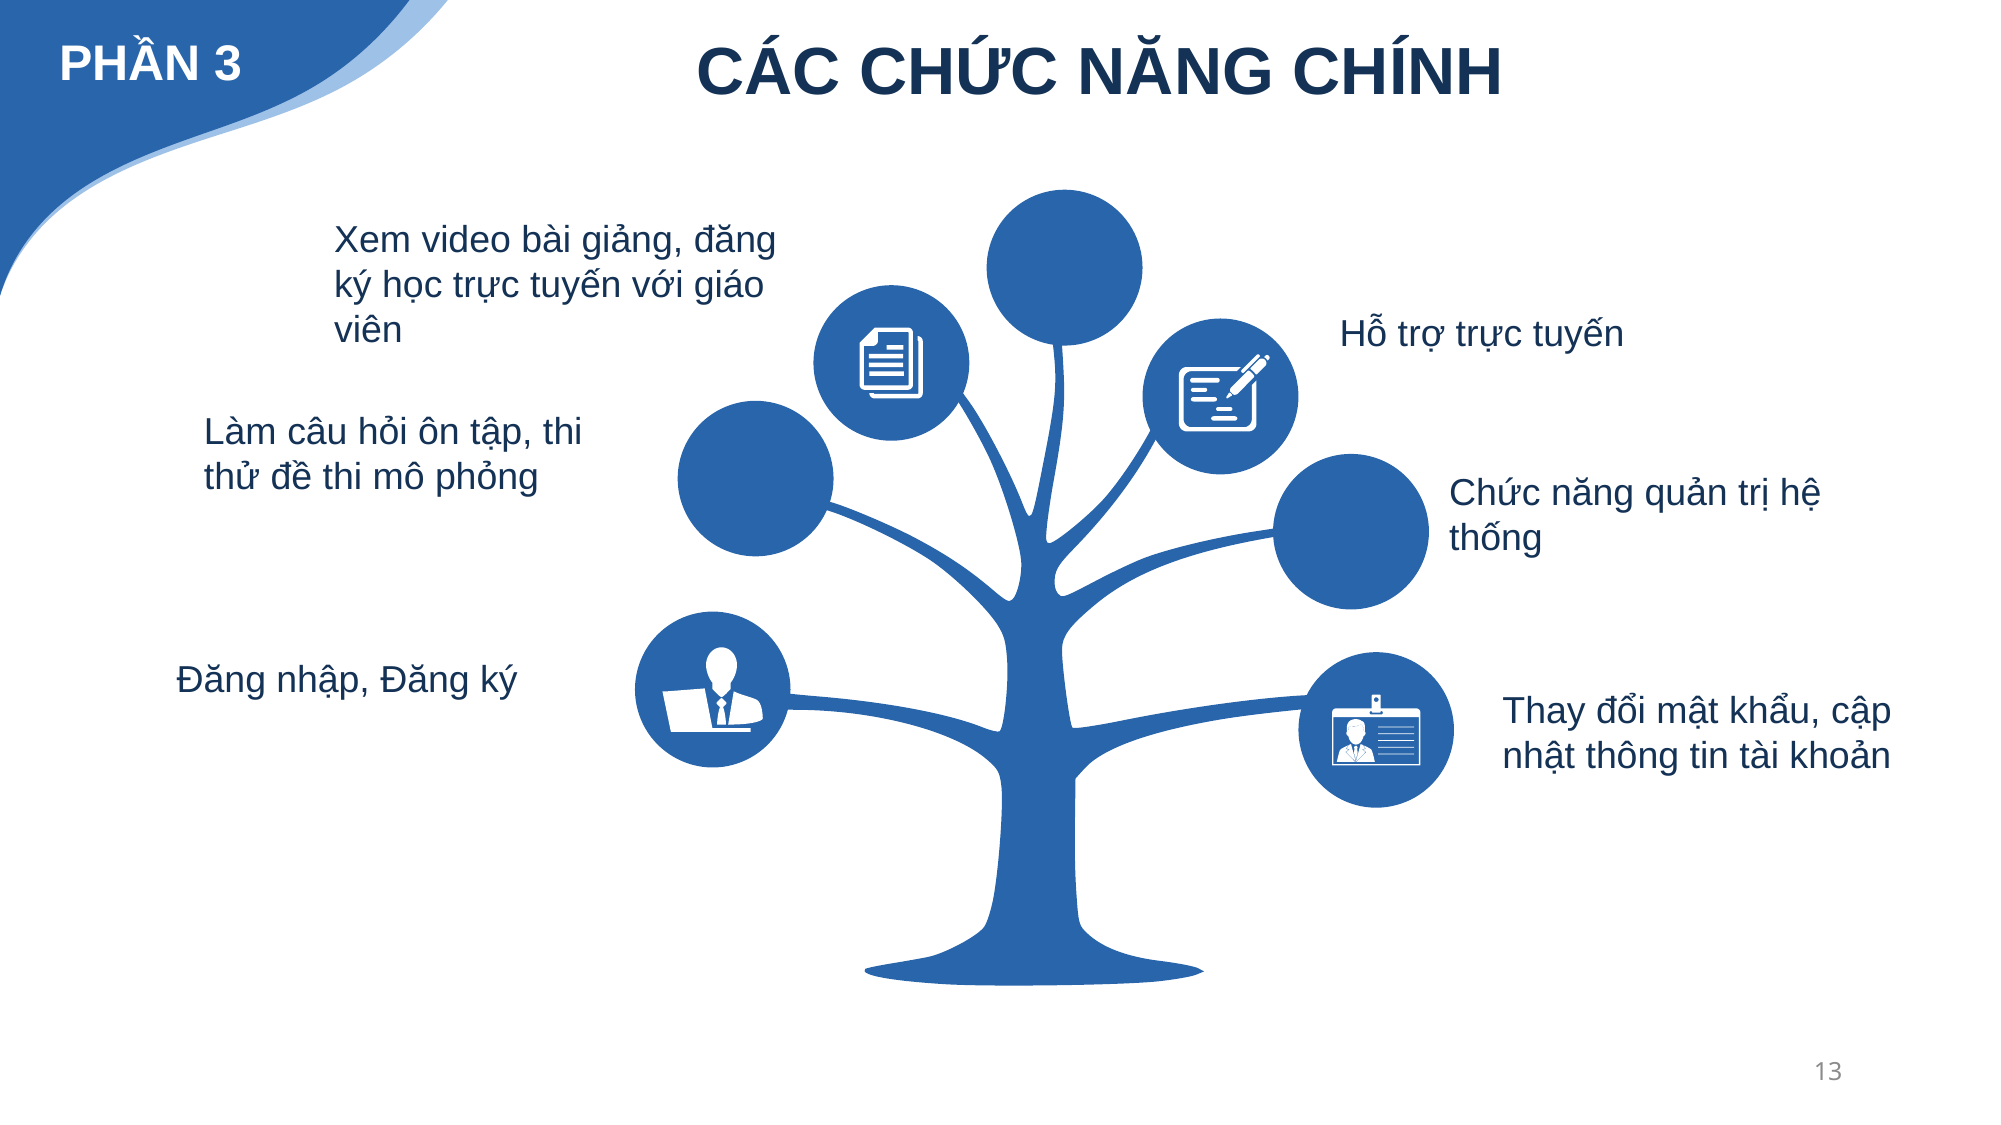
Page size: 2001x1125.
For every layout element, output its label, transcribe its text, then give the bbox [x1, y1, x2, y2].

text_box CÁC CHỨC NĂNG CHÍNH [681, 20, 1520, 115]
text_box Làm câu hỏi ôn tập, thi thử đề thi mô phỏng [188, 399, 663, 505]
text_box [0, 0, 448, 297]
text_box [986, 189, 1143, 346]
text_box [634, 611, 791, 768]
text_box Thay đổi mật khẩu, cập nhật thông tin tài khoản [1487, 678, 1961, 784]
text_box Đăng nhập, Đăng ký [161, 647, 634, 708]
slide_number 13 [1412, 1042, 1863, 1103]
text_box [1142, 318, 1299, 475]
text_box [813, 285, 970, 441]
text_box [1298, 652, 1454, 808]
text_box [791, 345, 1298, 986]
text_box [1273, 453, 1429, 610]
text_box Hỗ trợ trực tuyến [1324, 301, 1798, 362]
text_box Xem video bài giảng, đăng ký học trực tuyến với giáo viên [319, 207, 834, 358]
text_box Chức năng quản trị hệ thống [1434, 460, 1908, 566]
text_box [677, 400, 834, 557]
